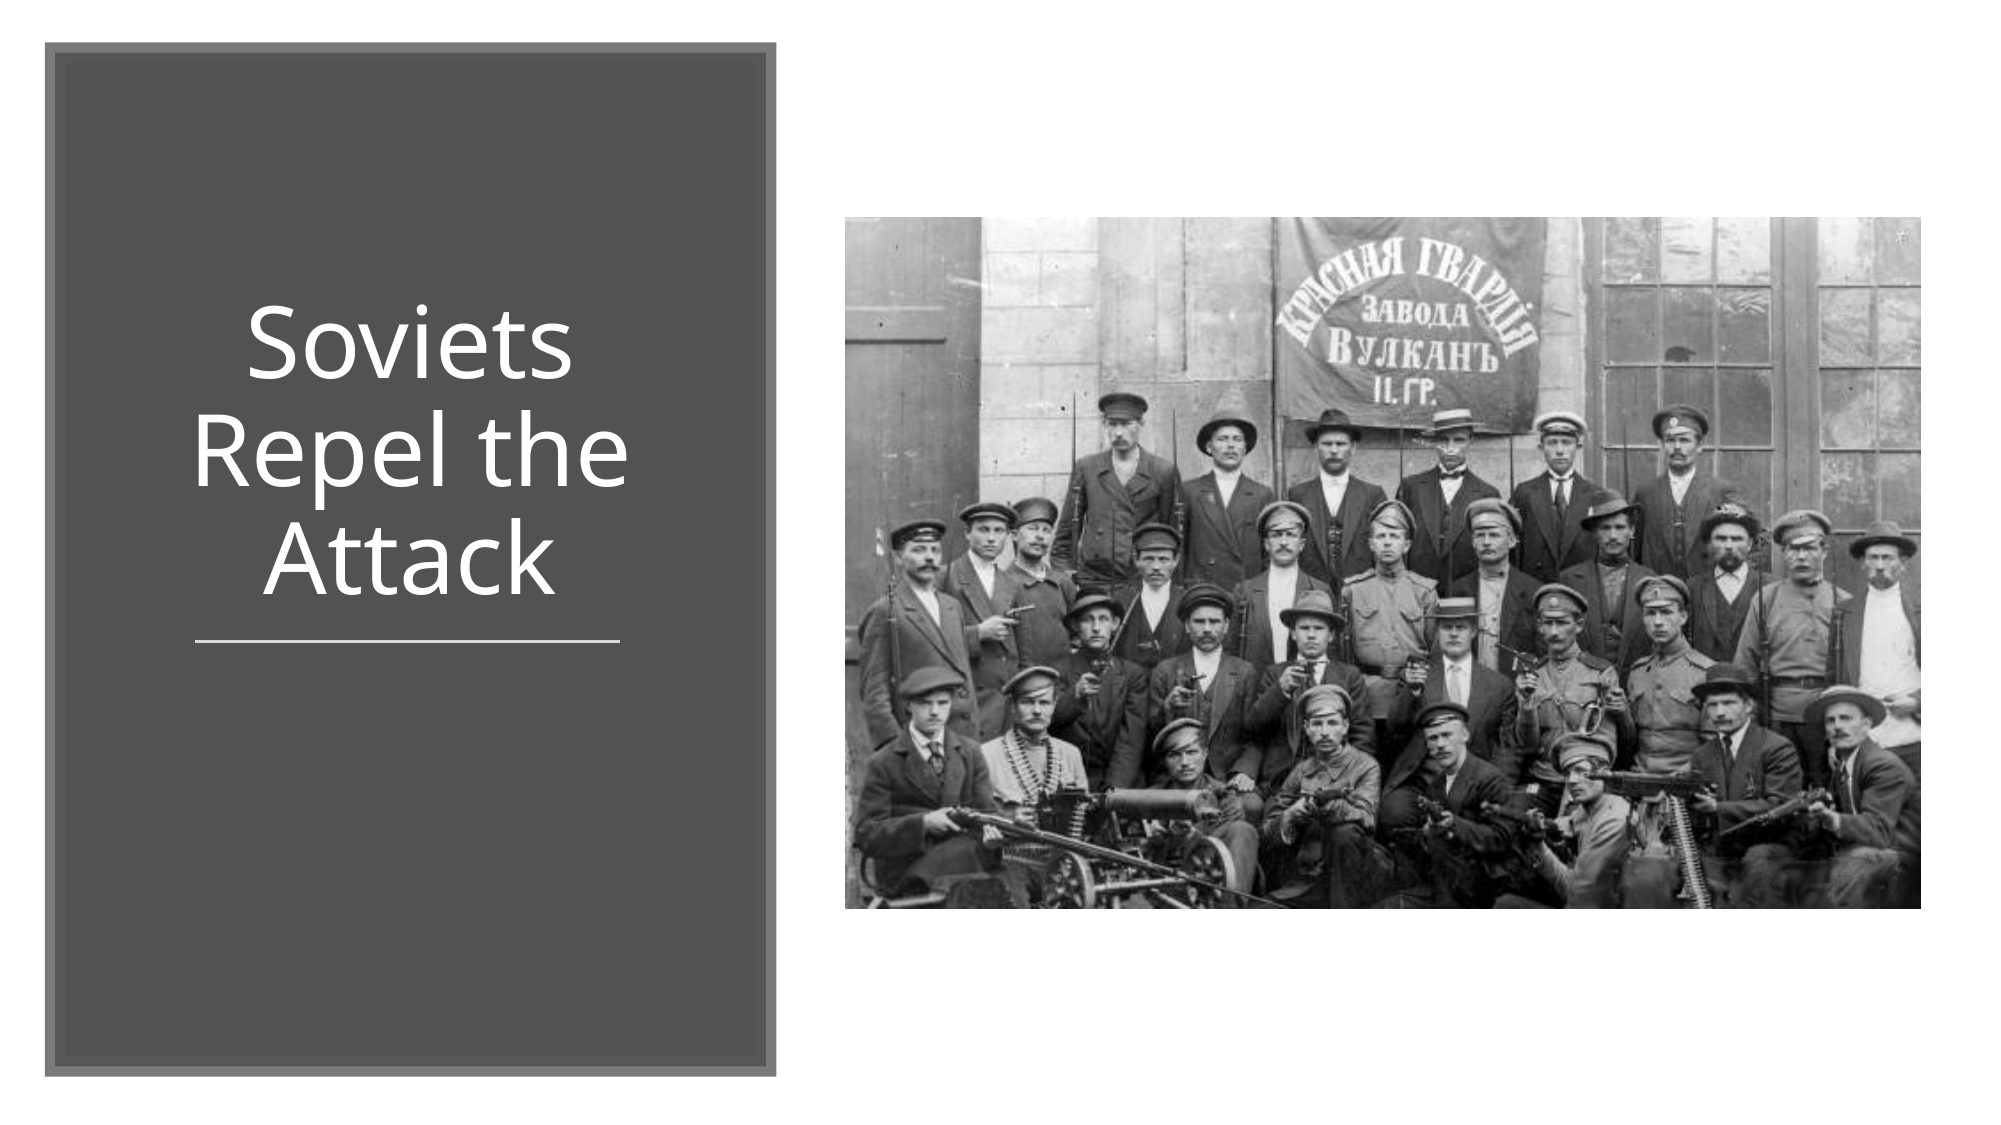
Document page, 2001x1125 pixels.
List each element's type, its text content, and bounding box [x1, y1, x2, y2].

picture [845, 217, 1921, 909]
text_box [54, 52, 767, 1067]
title Soviets Repel the Attack [110, 149, 711, 624]
